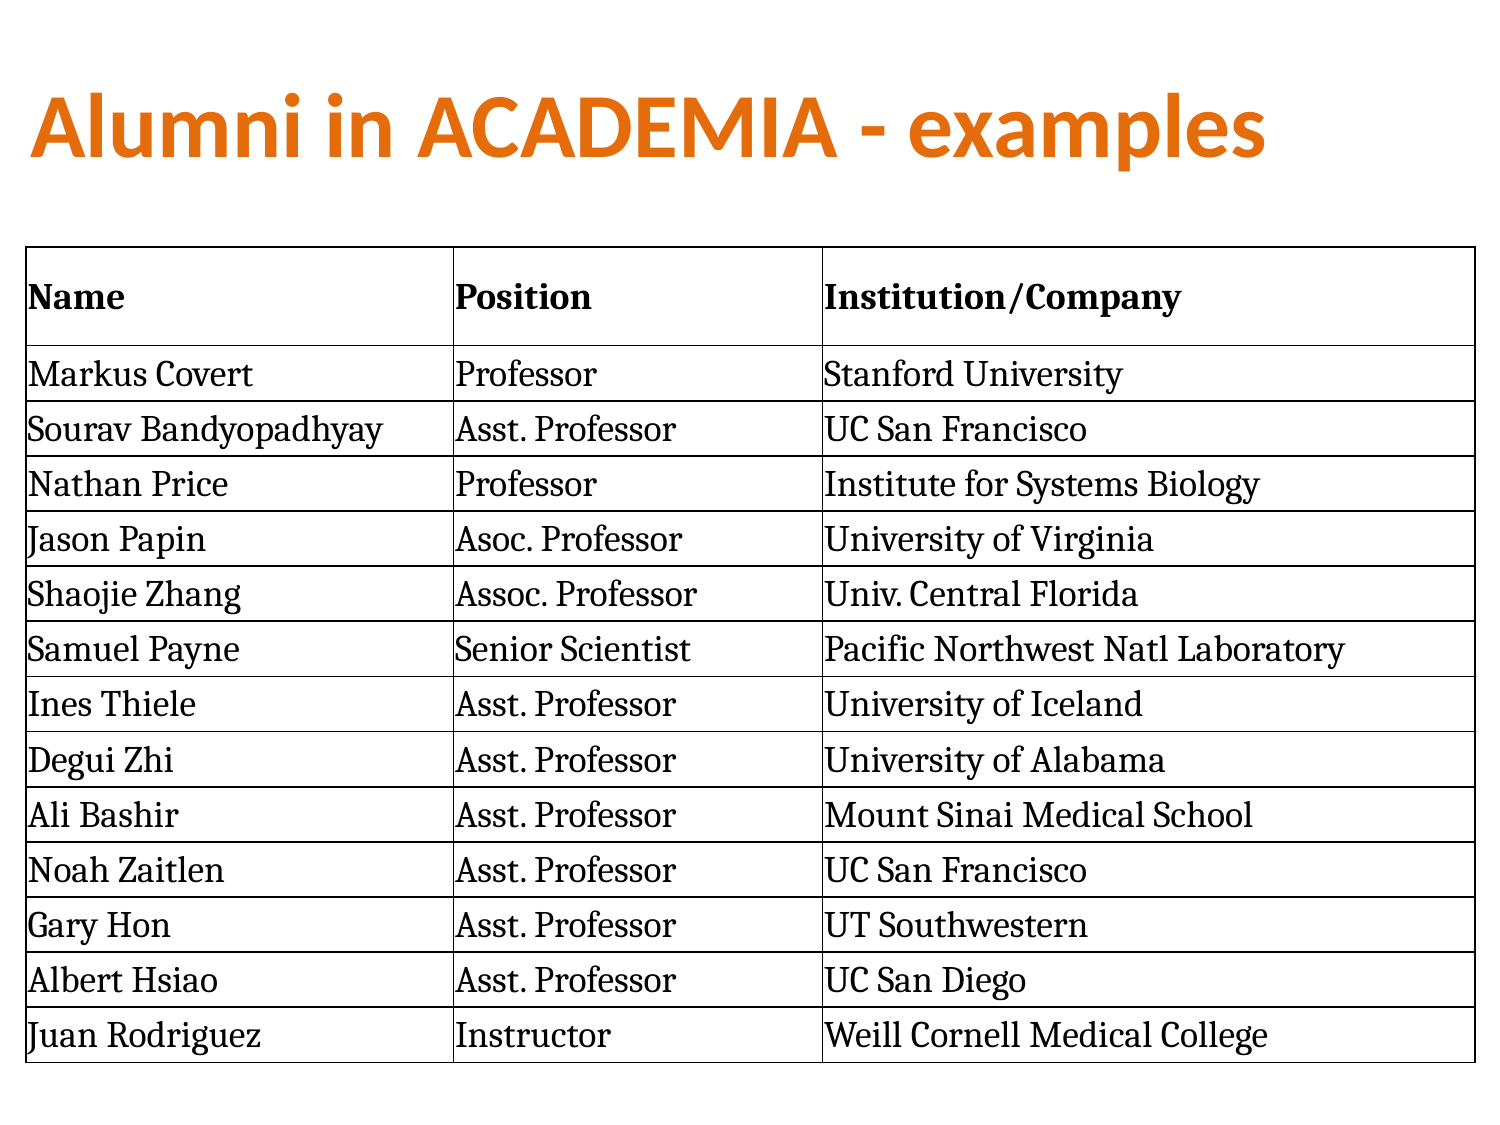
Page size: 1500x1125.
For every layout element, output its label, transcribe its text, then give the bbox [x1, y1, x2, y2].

table_cell Asst. Professor [454, 843, 822, 896]
table_cell Asst. Professor [454, 788, 822, 841]
table_cell Ali Bashir [27, 788, 453, 841]
table_header Name [27, 248, 453, 345]
table_header Position [454, 248, 822, 345]
table_cell Mount Sinai Medical School [823, 788, 1474, 841]
table_cell Asoc. Professor [454, 512, 822, 565]
table_cell Professor [454, 457, 822, 510]
table_cell Markus Covert [27, 346, 453, 400]
table_cell Senior Scientist [454, 622, 822, 676]
table_cell Degui Zhi [27, 732, 453, 786]
table_cell Asst. Professor [454, 953, 822, 1006]
table_cell Stanford University [823, 346, 1474, 400]
table_cell Noah Zaitlen [27, 843, 453, 896]
table_cell University of Virginia [823, 512, 1474, 565]
table_header Institution/Company [823, 248, 1474, 345]
table_cell UC San Francisco [823, 843, 1474, 896]
table_cell Gary Hon [27, 898, 453, 951]
table_cell UT Southwestern [823, 898, 1474, 951]
table_cell Institute for Systems Biology [823, 457, 1474, 510]
table_cell Albert Hsiao [27, 953, 453, 1006]
table_cell University of Iceland [823, 677, 1474, 731]
table_cell Asst. Professor [454, 732, 822, 786]
table_cell Weill Cornell Medical College [823, 1008, 1474, 1062]
table_cell Instructor [454, 1008, 822, 1062]
table_cell Univ. Central Florida [823, 567, 1474, 620]
table_cell Jason Papin [27, 512, 453, 565]
table_cell Shaojie Zhang [27, 567, 453, 620]
table_cell Asst. Professor [454, 677, 822, 731]
table_cell UC San Francisco [823, 402, 1474, 455]
table_cell Nathan Price [27, 457, 453, 510]
table_cell Asst. Professor [454, 402, 822, 455]
table_cell Asst. Professor [454, 898, 822, 951]
title Alumni in ACADEMIA - examples [15, 59, 1366, 183]
table_cell Ines Thiele [27, 677, 453, 731]
table_cell UC San Diego [823, 953, 1474, 1006]
table_cell Juan Rodriguez [27, 1008, 453, 1062]
table_cell Professor [454, 346, 822, 400]
table_cell University of Alabama [823, 732, 1474, 786]
table_cell Pacific Northwest Natl Laboratory [823, 622, 1474, 676]
table_cell Assoc. Professor [454, 567, 822, 620]
table_cell Sourav Bandyopadhyay [27, 402, 453, 455]
table_cell Samuel Payne [27, 622, 453, 676]
